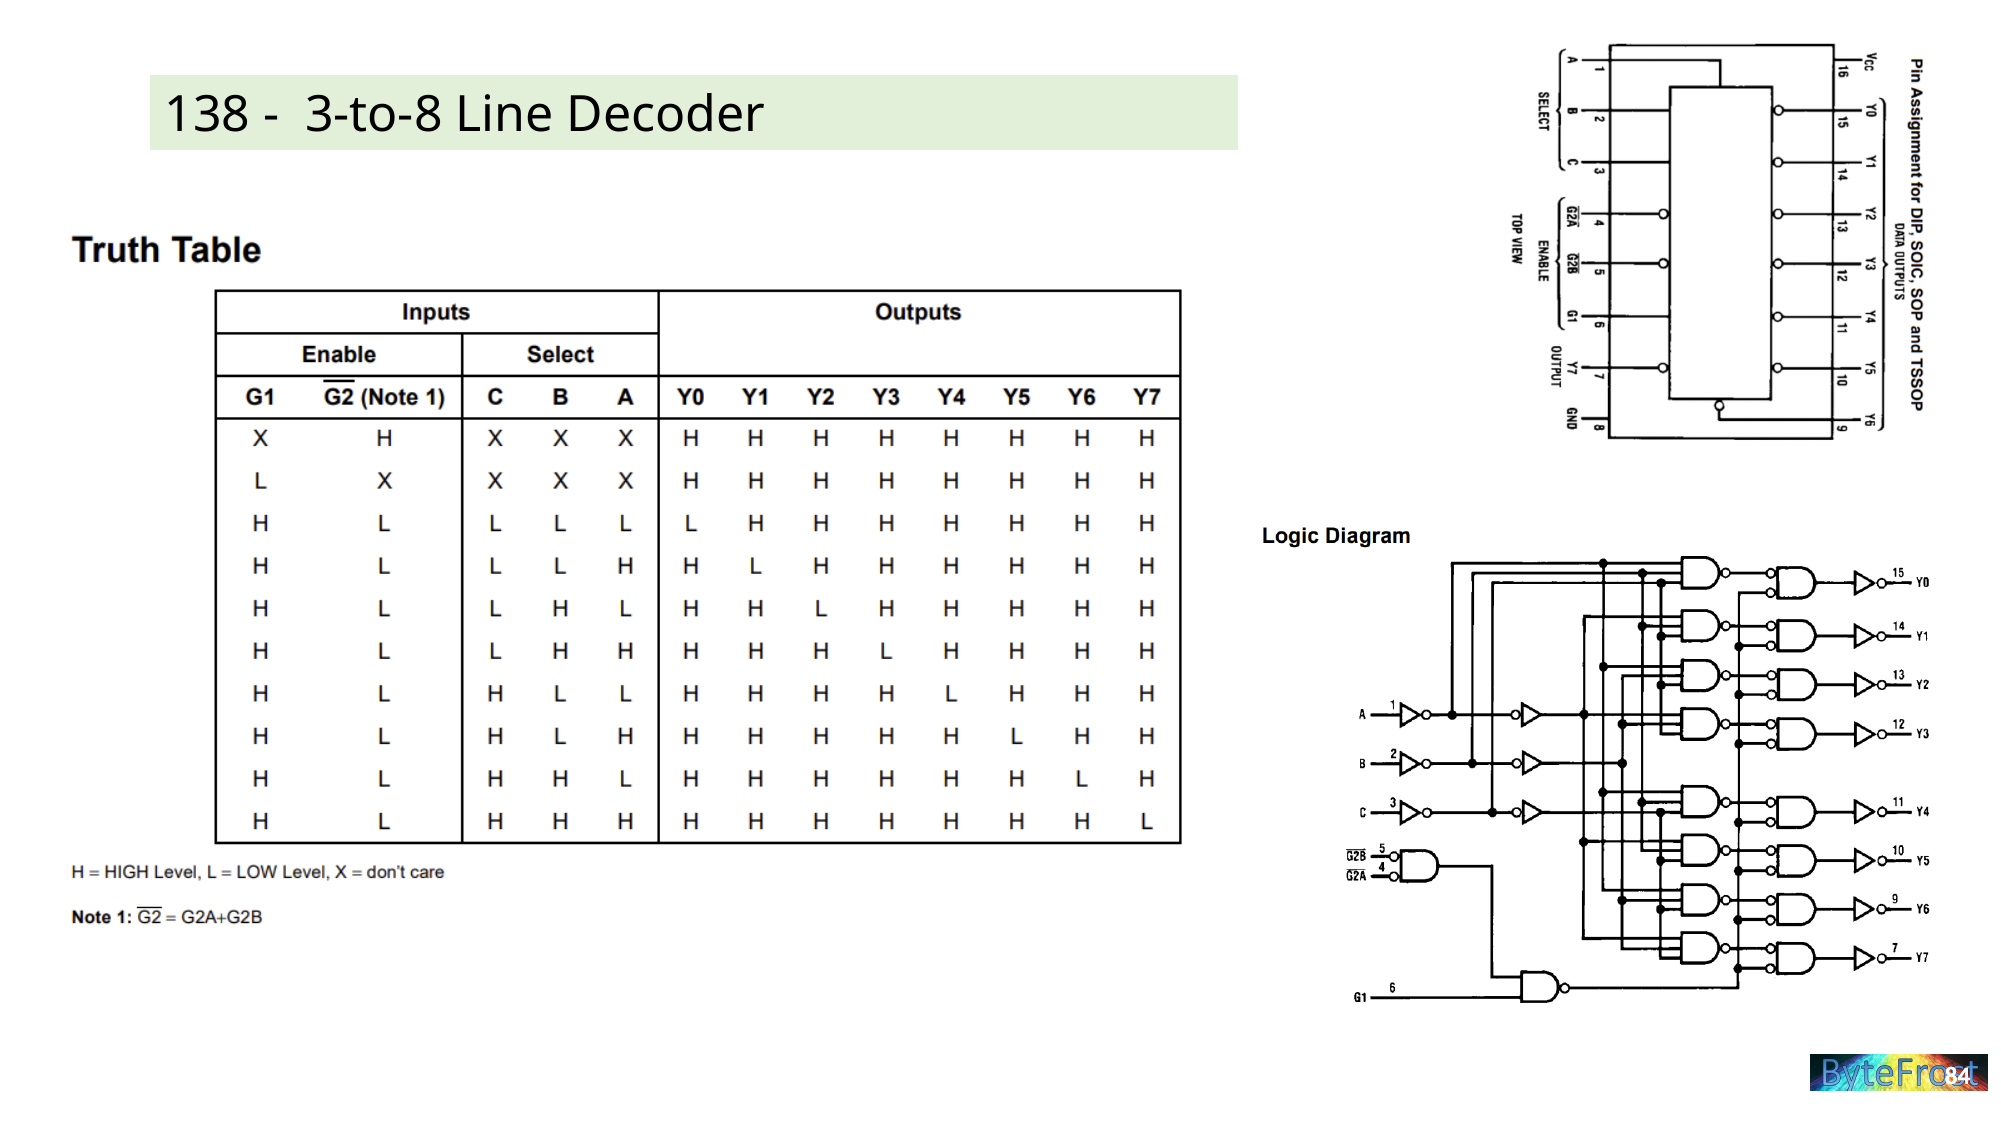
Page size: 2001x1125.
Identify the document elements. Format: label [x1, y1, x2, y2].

picture [1810, 1054, 1988, 1091]
picture [1483, 14, 1952, 482]
picture [1254, 516, 1981, 1003]
title [150, 75, 1239, 150]
picture [65, 207, 1203, 937]
